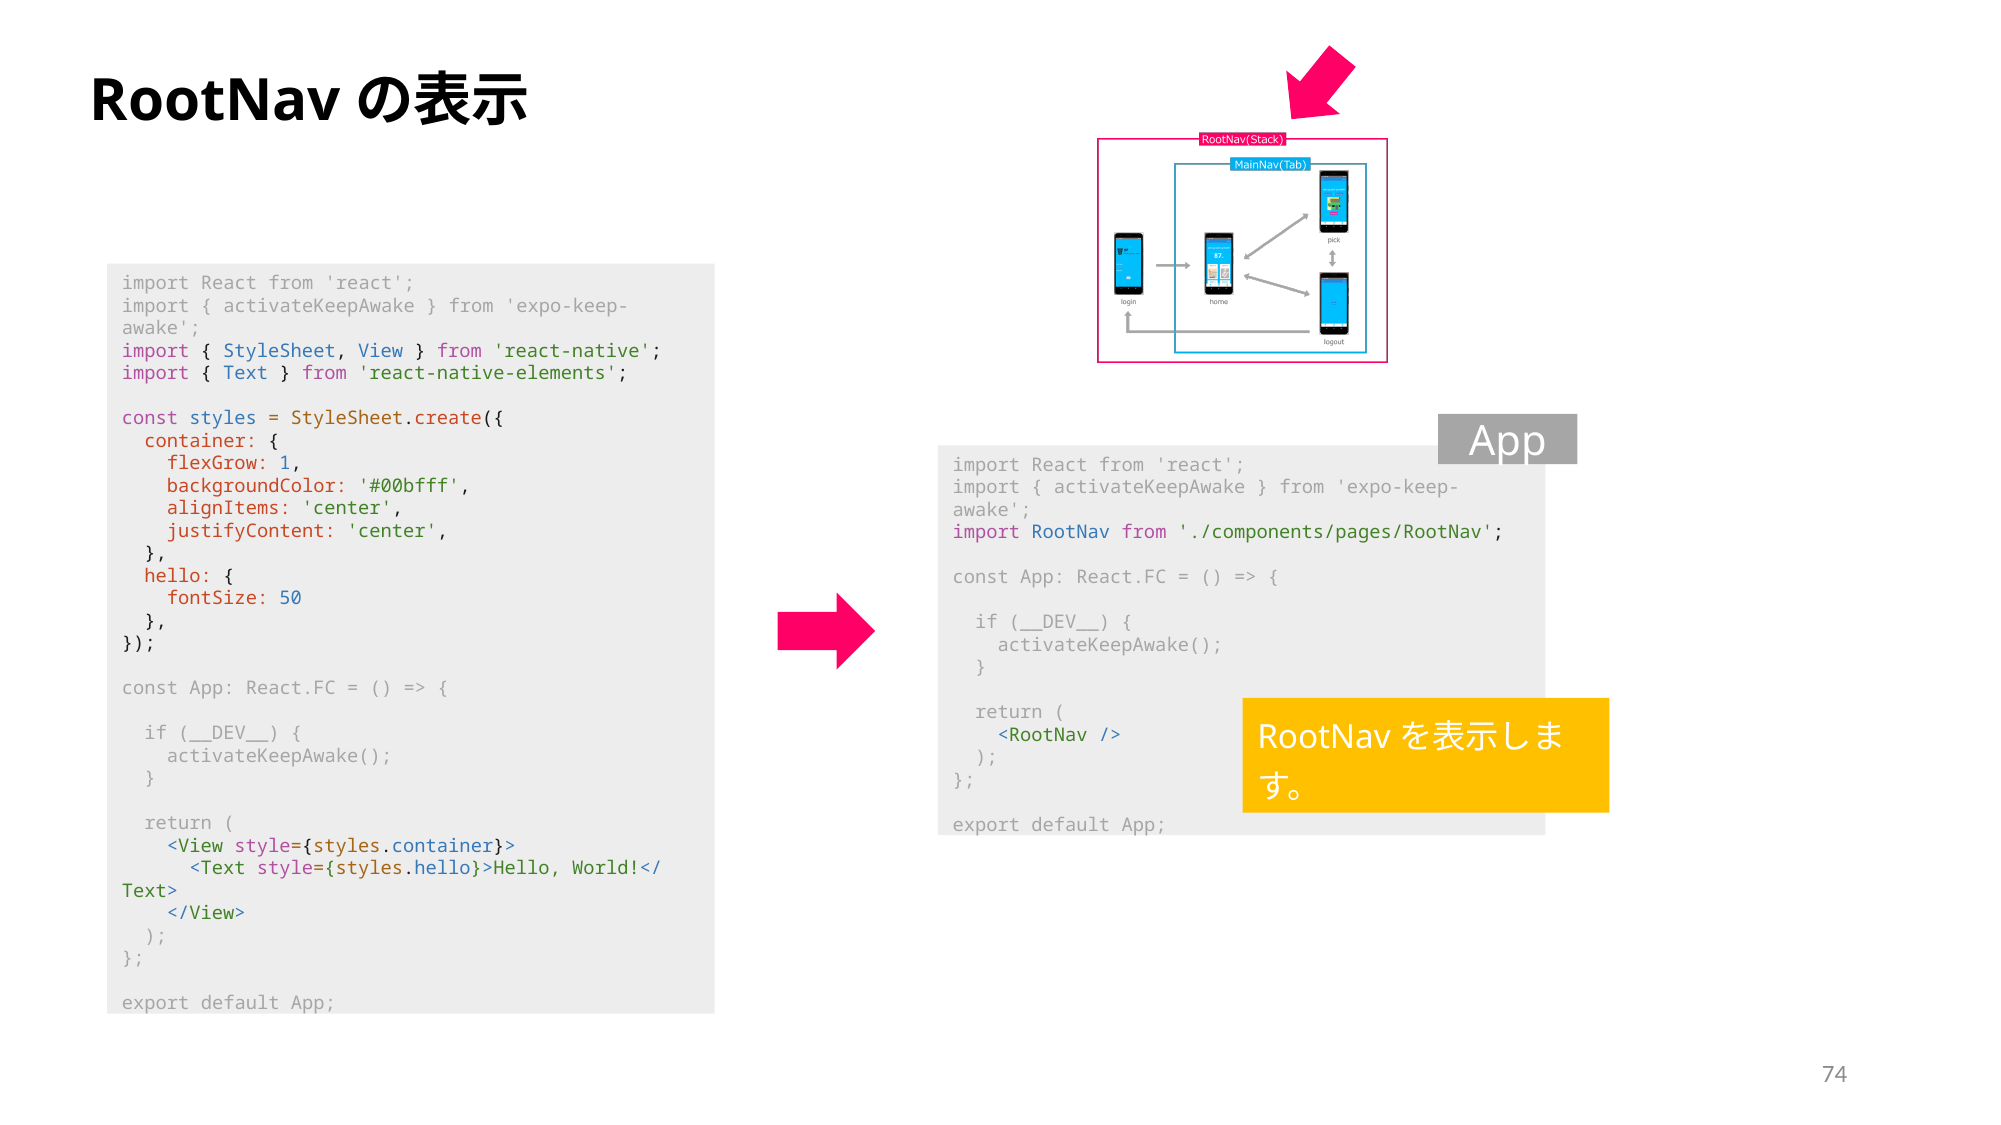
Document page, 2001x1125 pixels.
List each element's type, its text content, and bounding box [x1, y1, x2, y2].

text_box RootNavの表示 [74, 54, 1454, 140]
text_box App [1438, 413, 1578, 465]
text_box import React from 'react'; import { activateKeepAwake } from 'expo-keep-awake'; import RootNav from './components/pages/RootNav'; const App: React.FC = () => { if (__DEV__) { activateKeepAwake(); } return ( <RootNav /> ); }; export default App; [937, 445, 1546, 836]
text_box RootNavを表示します。 [1242, 697, 1610, 813]
text_box import React from 'react'; import { activateKeepAwake } from 'expo-keep-awake'; import { StyleSheet, View } from 'react-native'; import { Text } from 'react-native-elements'; const styles = StyleSheet.create({ container: { flexGrow: 1, backgroundColor: '#00bfff', alignItems: 'center', justifyContent: 'center', }, hello: { fontSize: 50 }, }); const App: React.FC = () => { if (__DEV__) { activateKeepAwake(); } return ( <View style={styles.container}> <Text style={styles.hello}>Hello, World!</Text> </View> ); }; export default App; [107, 263, 715, 1014]
text_box [1286, 45, 1356, 120]
text_box [777, 592, 876, 670]
picture [1097, 129, 1388, 363]
slide_number 74 [1412, 1042, 1863, 1103]
